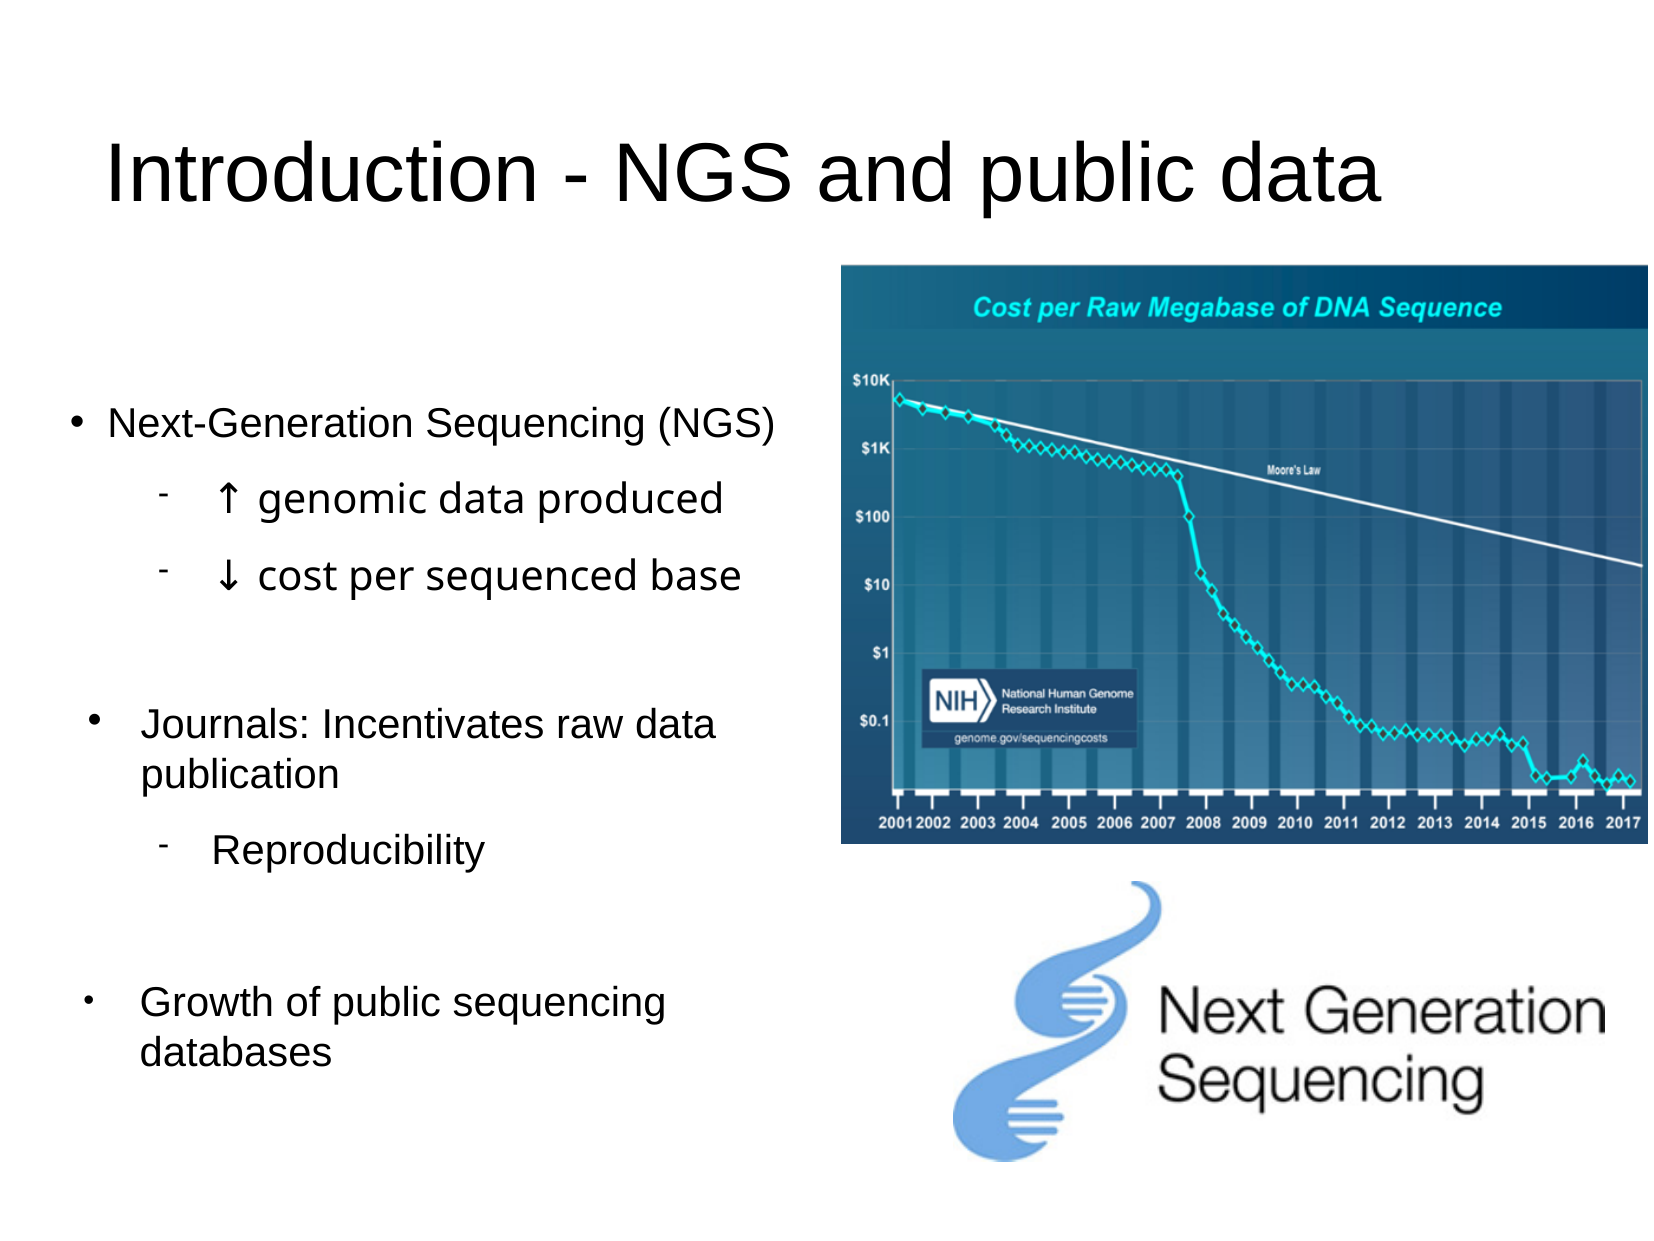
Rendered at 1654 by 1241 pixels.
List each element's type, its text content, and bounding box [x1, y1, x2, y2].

picture [841, 264, 1654, 1162]
text_box Next-Generation Sequencing (NGS) ↑ genomic data produced ↓ cost per sequenced base Journals: Incentivates raw data publication Reproducibility Growth of public sequencing databases [54, 323, 840, 1149]
text_box Introduction - NGS and public data [89, 59, 1590, 278]
